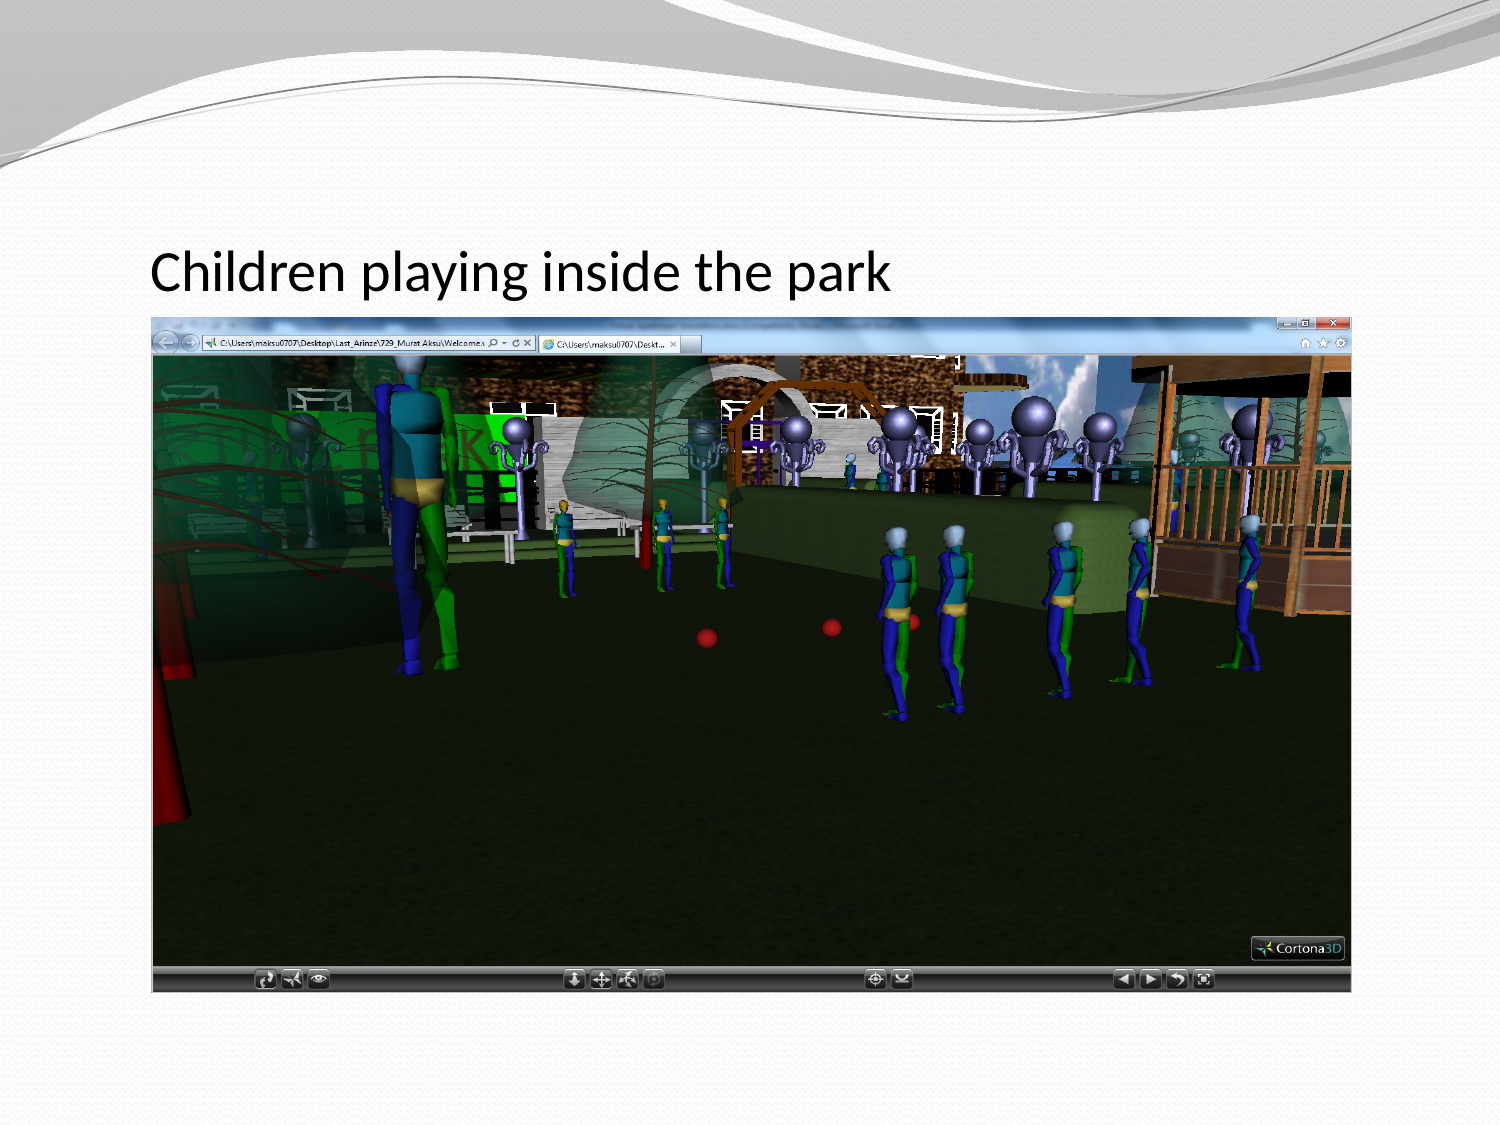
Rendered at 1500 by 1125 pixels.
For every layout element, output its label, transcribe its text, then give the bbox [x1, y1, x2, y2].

title Children playing inside the park [150, 115, 1425, 303]
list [150, 317, 1352, 993]
